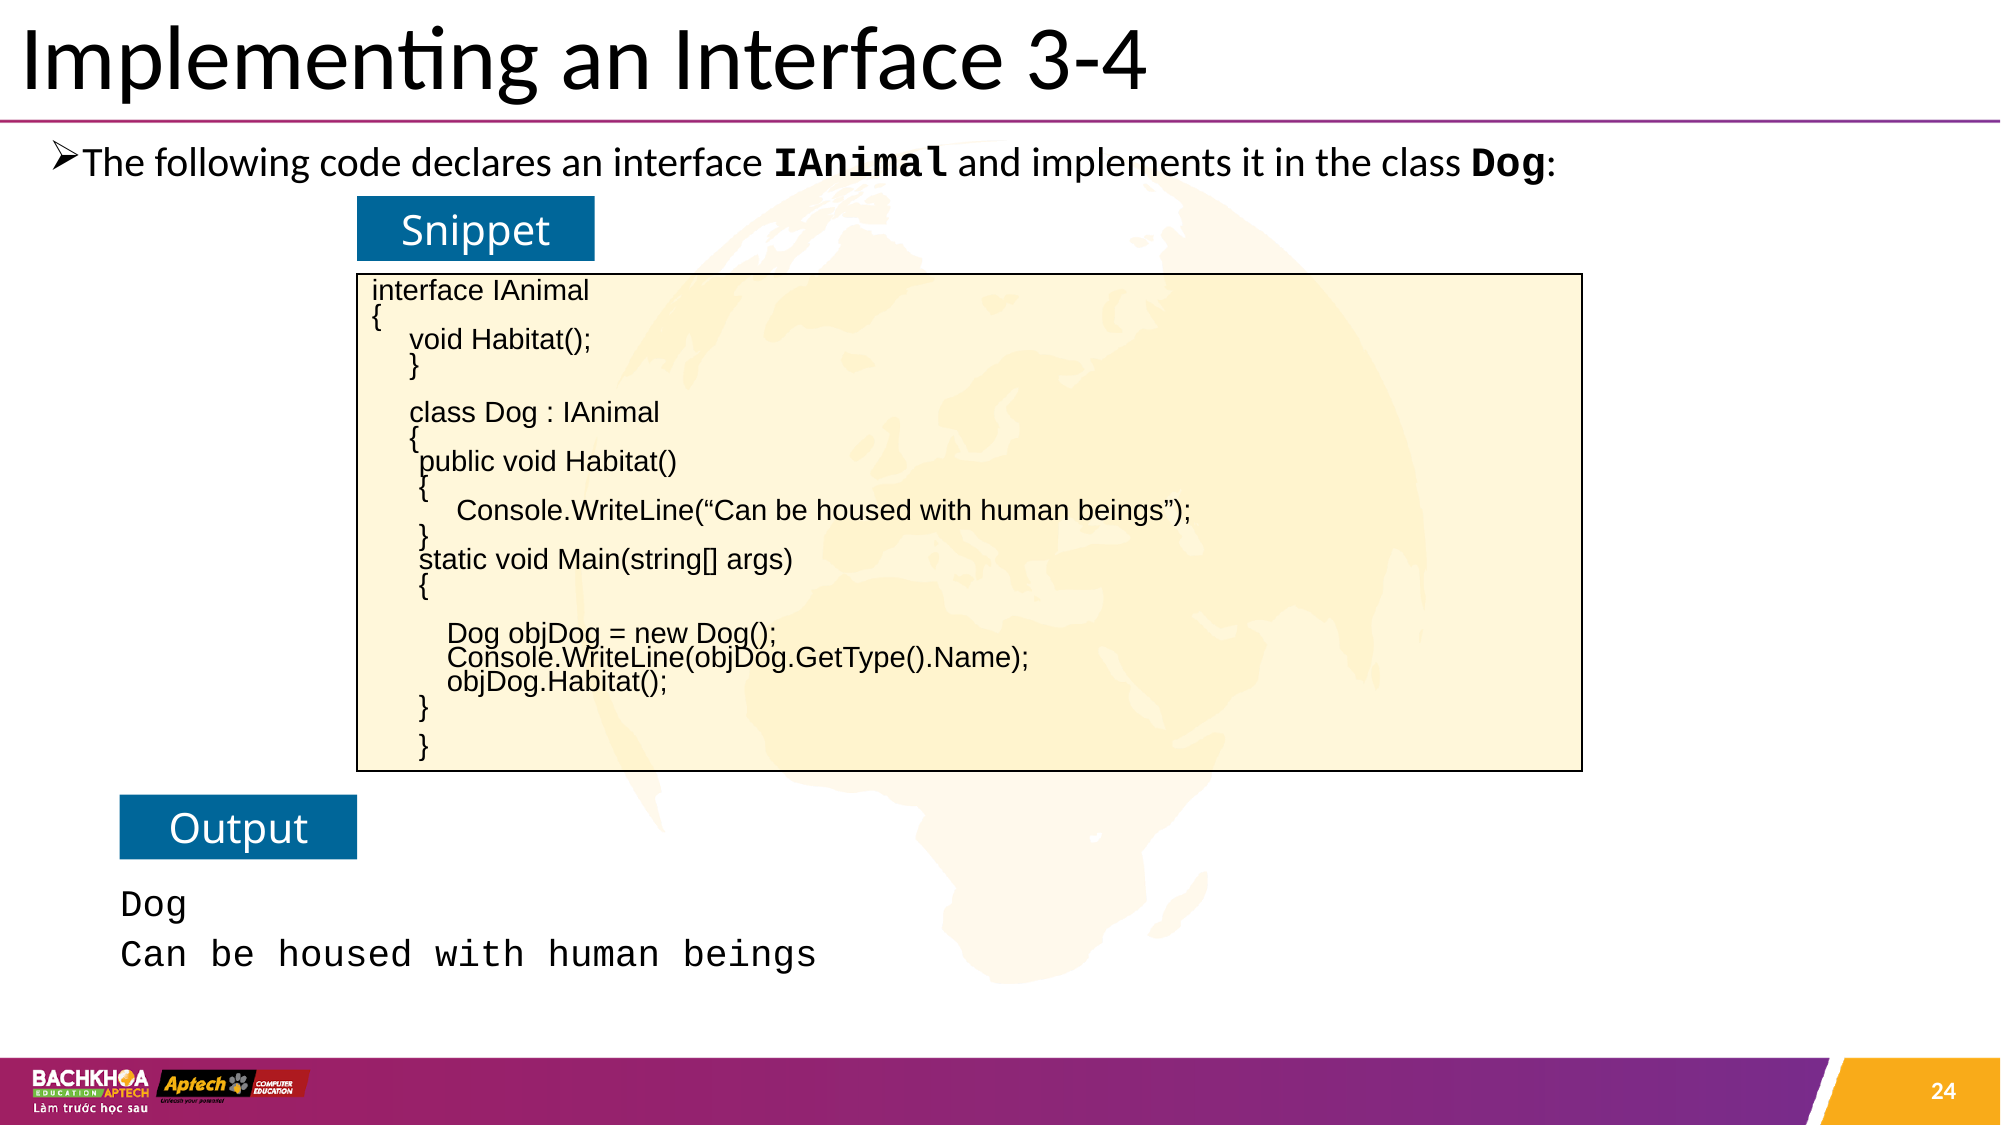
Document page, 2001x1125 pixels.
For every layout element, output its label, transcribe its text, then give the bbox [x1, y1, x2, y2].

picture [0, 0, 2001, 1125]
text_box Output [119, 794, 358, 860]
slide_number 24 [1899, 1059, 1988, 1120]
text_box Snippet [357, 196, 595, 261]
text_box interface IAnimal { void Habitat(); } class Dog : IAnimal { public void Habitat() { Console.WriteLine(“Can be housed with human beings”); } static void Main(string[] args) { Dog objDog = new Dog(); Console.WriteLine(objDog.GetType().Name); objDog.Habitat(); } } [357, 273, 1583, 772]
list The following code declares an interface IAnimal and implements it in the class Dog: Dog Can be housed with human beings [5, 125, 1993, 1014]
title Implementing an Interface 3-4 [5, 3, 1993, 116]
